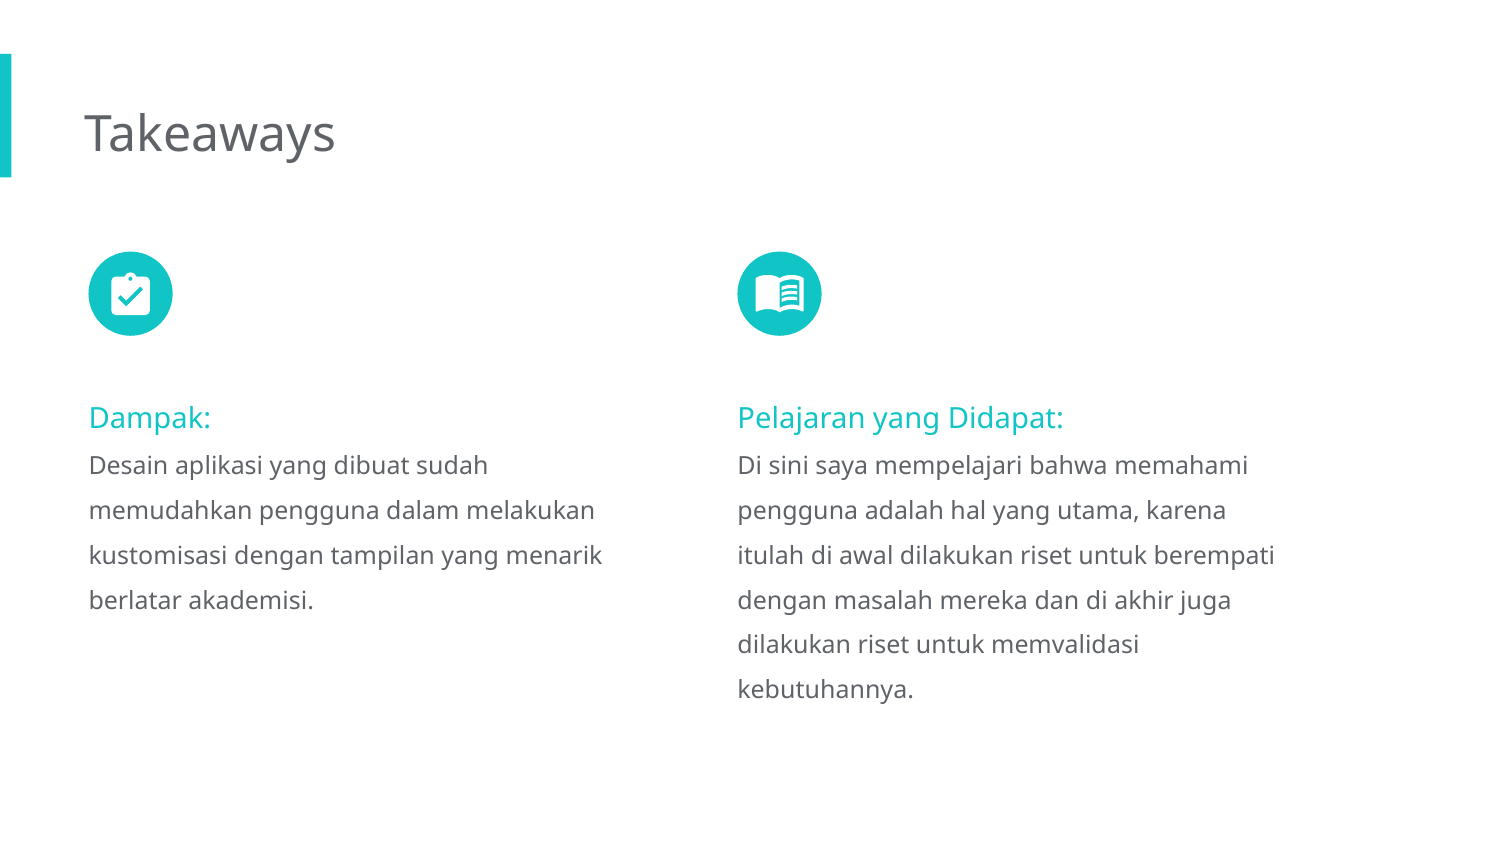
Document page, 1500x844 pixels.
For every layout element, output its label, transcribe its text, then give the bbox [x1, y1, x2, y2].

text_box Dampak: Desain aplikasi yang dibuat sudah memudahkan pengguna dalam melakukan kustomisasi dengan tampilan yang menarik berlatar akademisi. [88, 367, 654, 629]
text_box [88, 251, 173, 336]
text_box Takeaways [84, 85, 894, 176]
text_box Pelajaran yang Didapat: Di sini saya mempelajari bahwa memahami pengguna adalah hal yang utama, karena itulah di awal dilakukan riset untuk berempati dengan masalah mereka dan di akhir juga dilakukan riset untuk memvalidasi kebutuhannya. [737, 367, 1303, 719]
text_box [737, 251, 822, 336]
text_box [111, 272, 150, 316]
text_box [755, 274, 804, 313]
